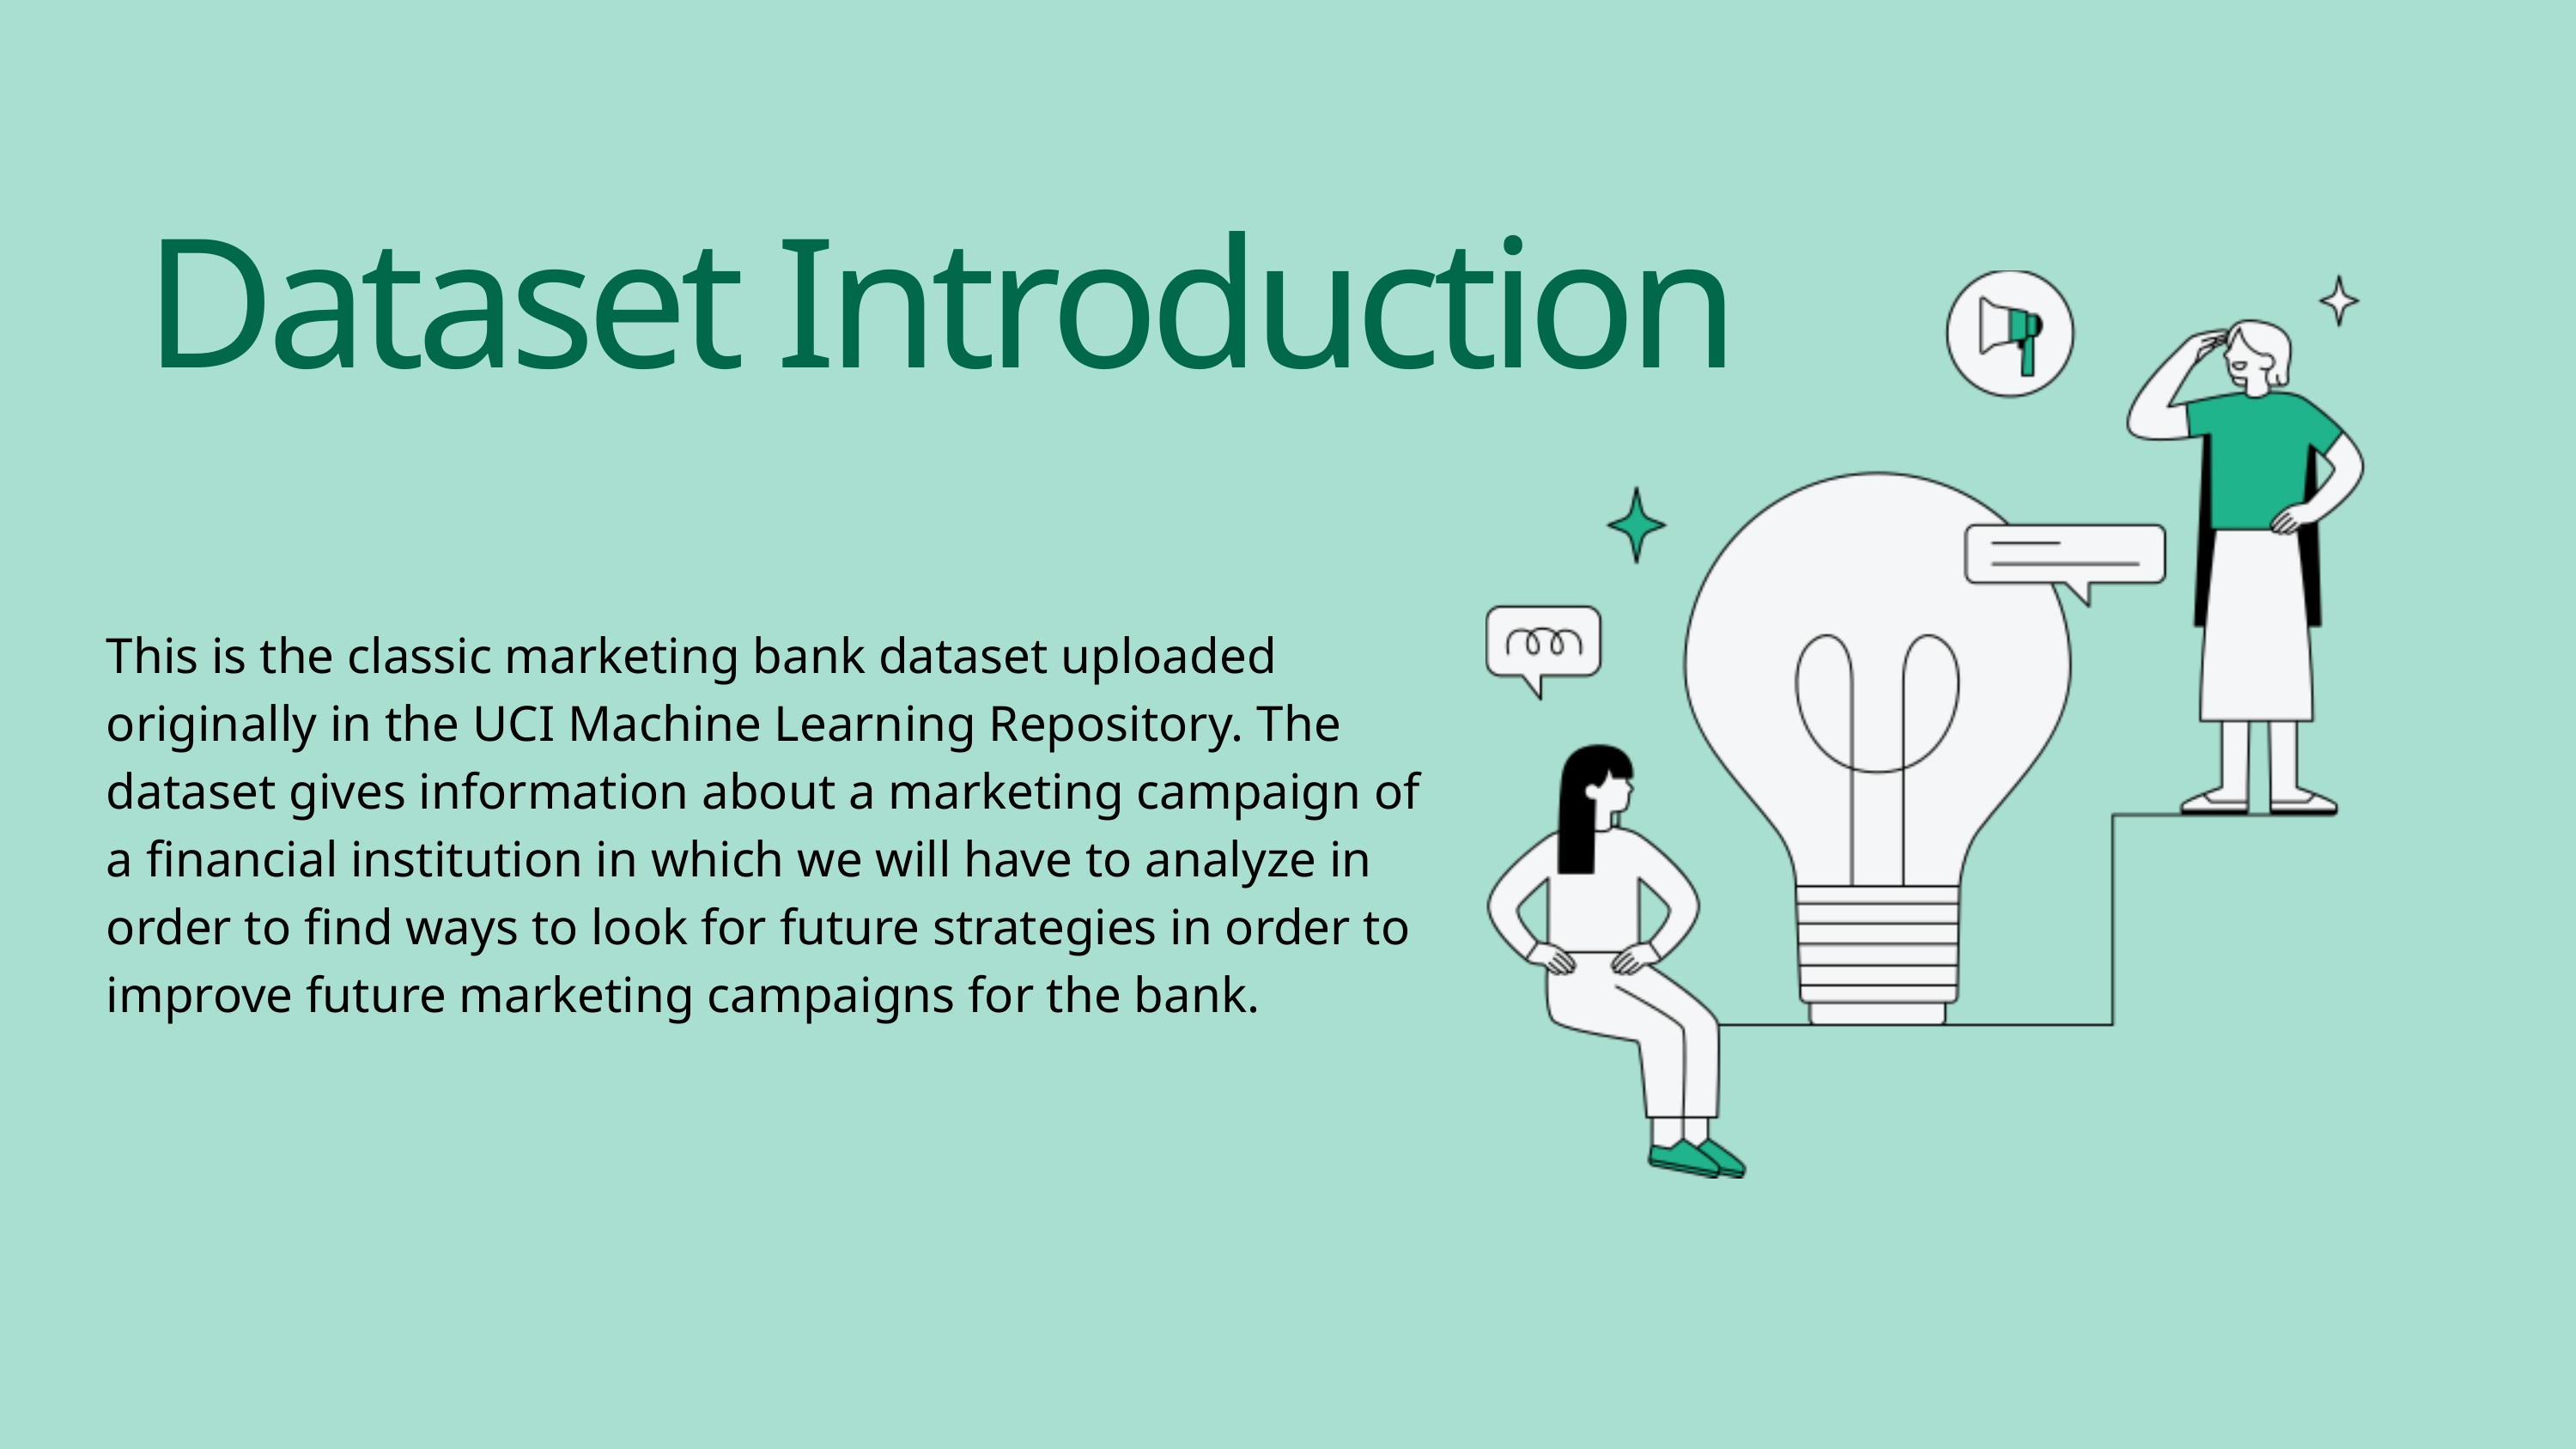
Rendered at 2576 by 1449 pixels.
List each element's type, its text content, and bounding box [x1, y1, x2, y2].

text_box [1485, 270, 2369, 1179]
text_box This is the classic marketing bank dataset uploaded originally in the UCI Machine Learning Repository. The dataset gives information about a marketing campaign of a financial institution in which we will have to analyze in order to find ways to look for future strategies in order to improve future marketing campaigns for the bank. [106, 615, 1431, 1023]
text_box Dataset Introduction [144, 241, 1765, 403]
